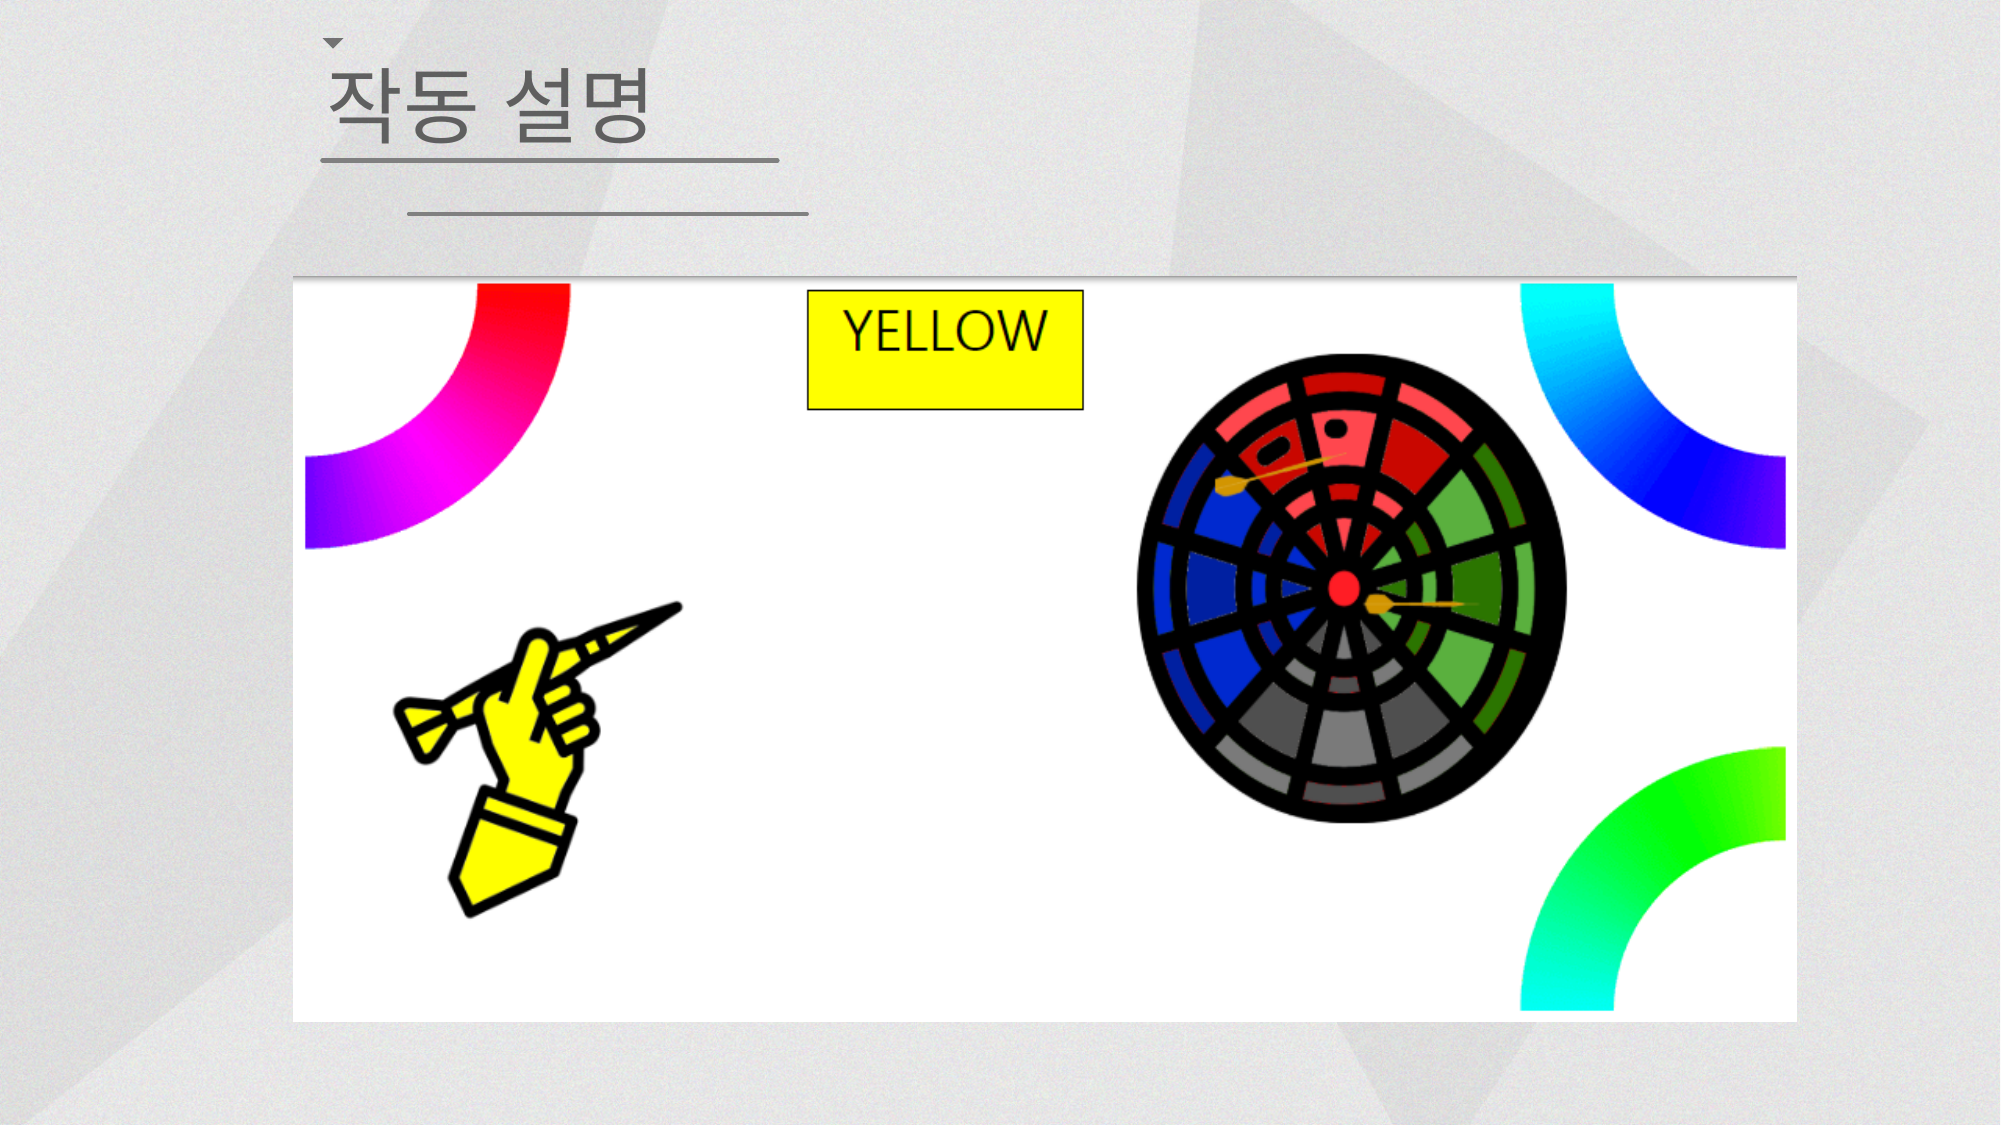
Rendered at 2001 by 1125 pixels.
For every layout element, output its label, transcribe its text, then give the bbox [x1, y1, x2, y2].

text_box 작동 설명 [311, 46, 671, 162]
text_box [322, 160, 808, 214]
text_box [320, 37, 347, 51]
picture [0, 0, 2001, 1125]
